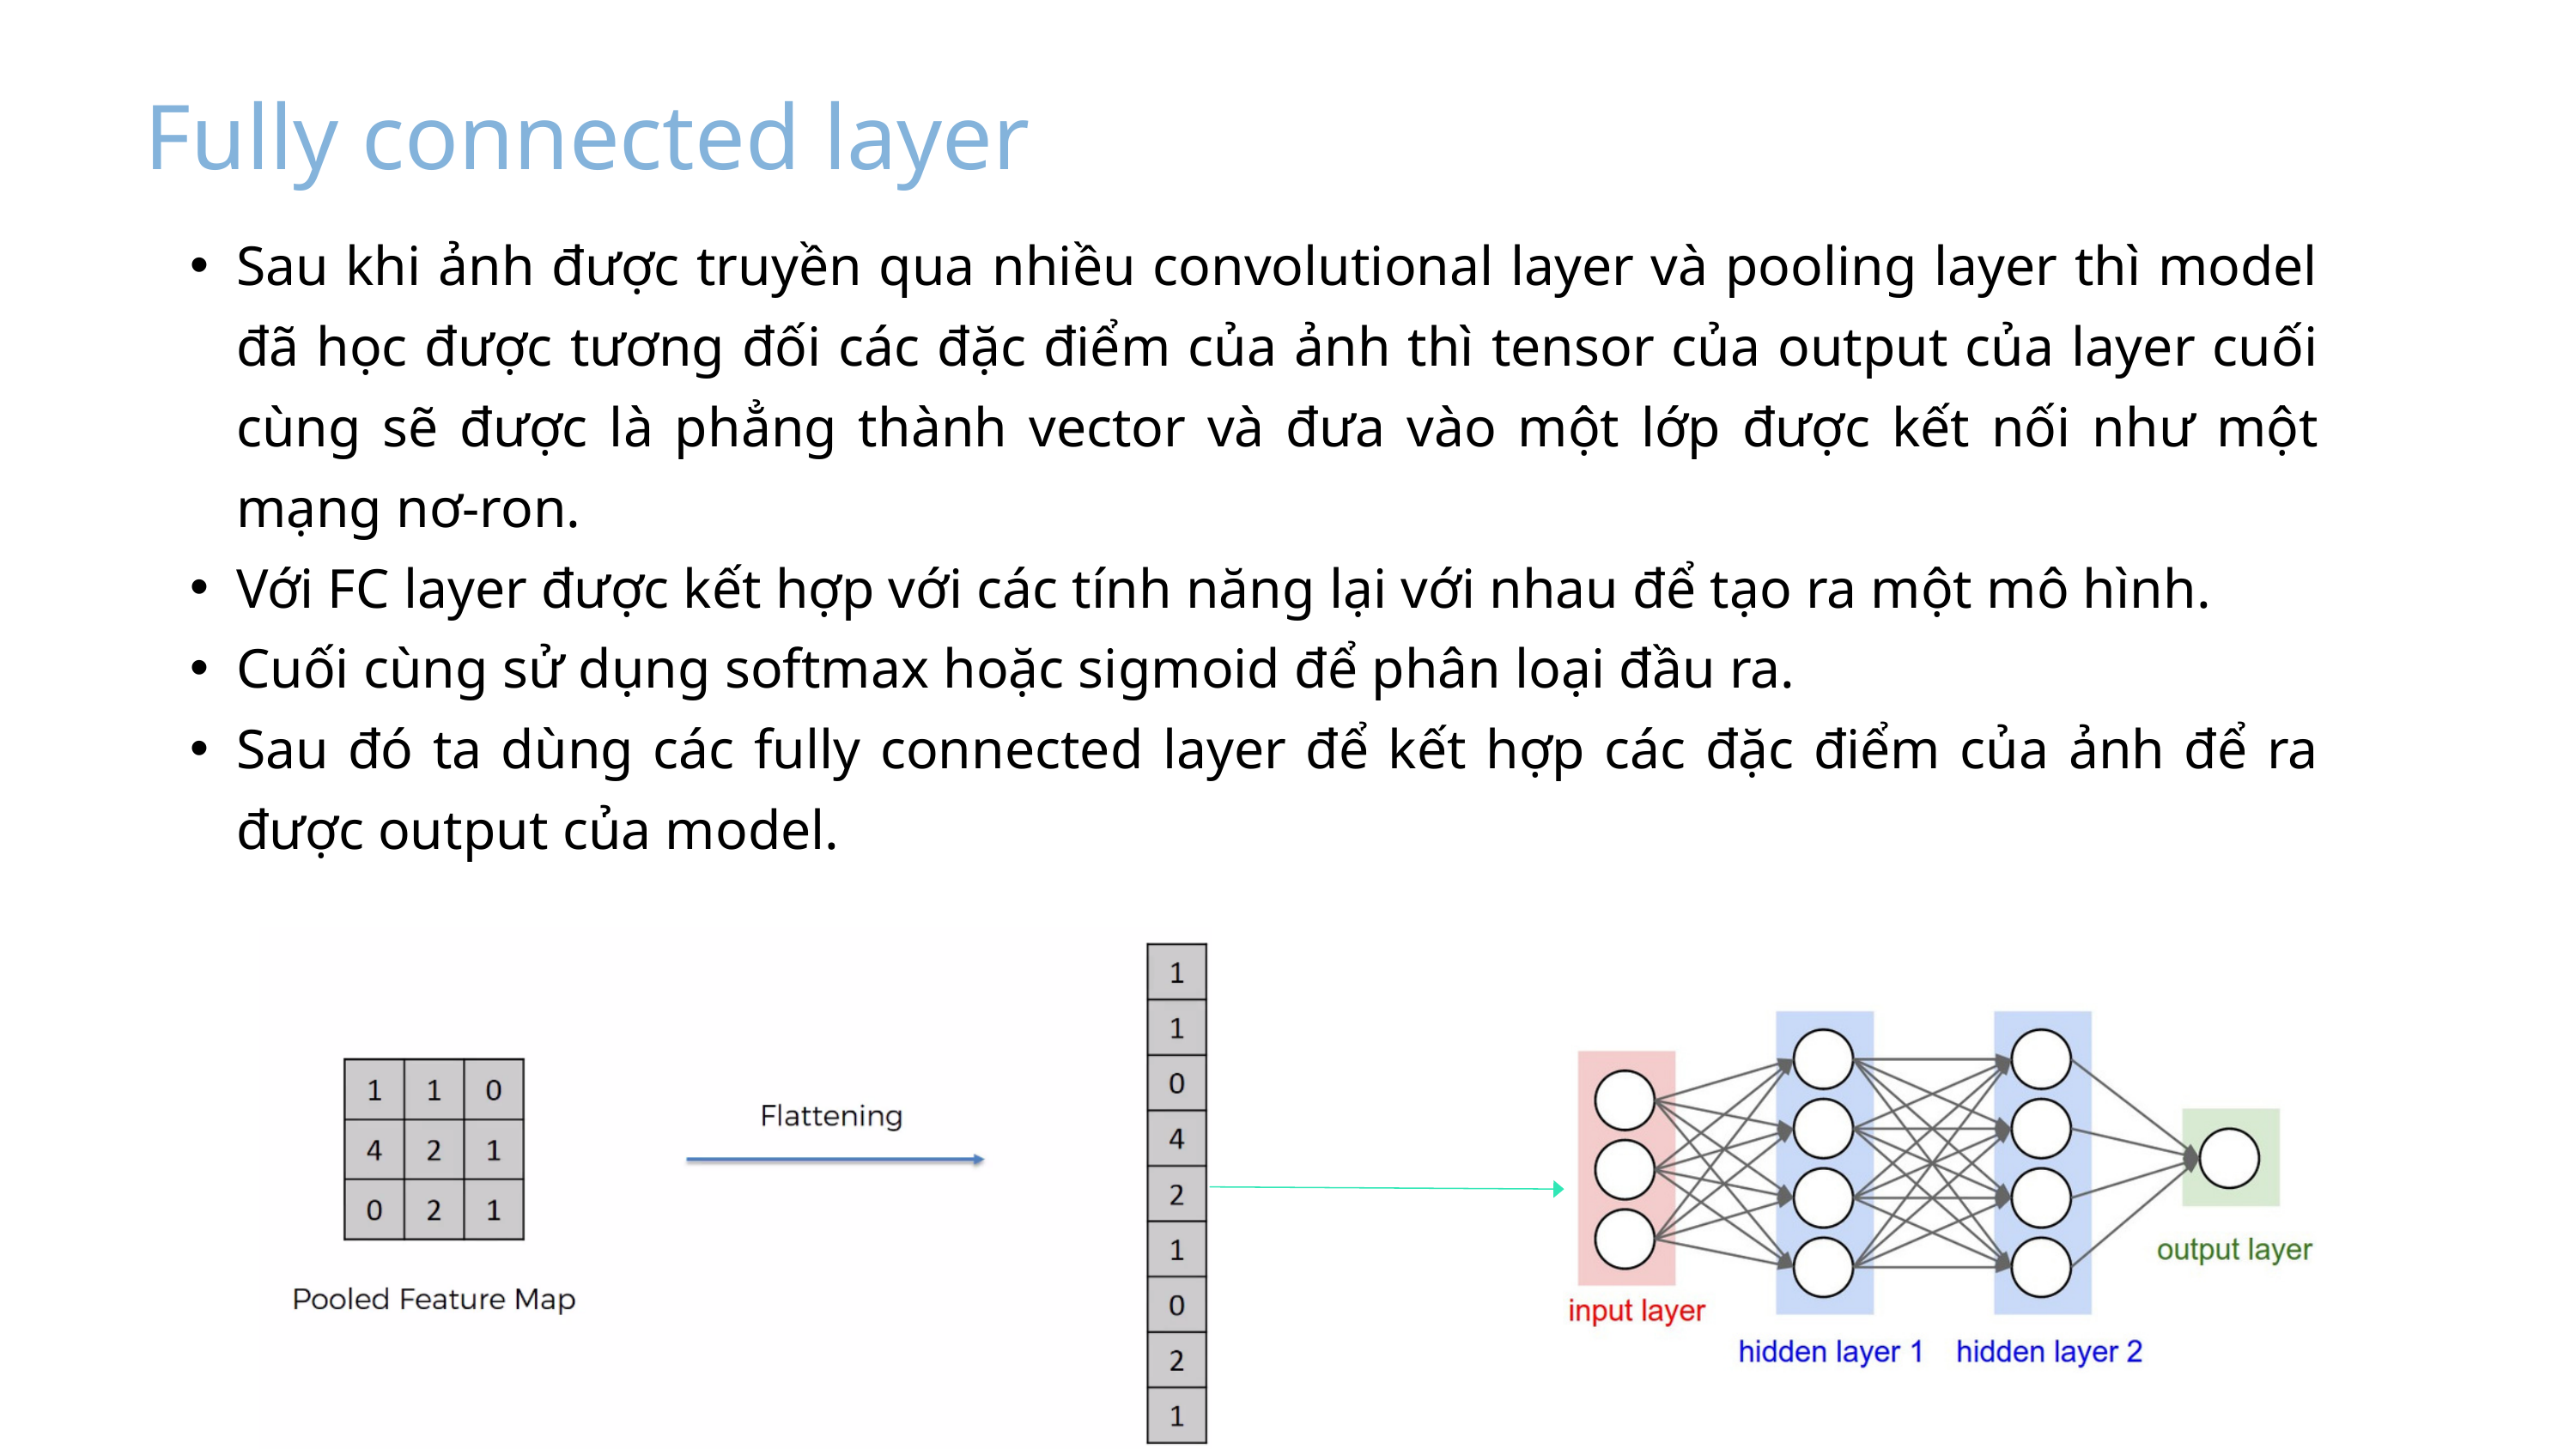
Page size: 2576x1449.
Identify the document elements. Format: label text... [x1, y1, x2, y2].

picture [1563, 1003, 2318, 1373]
text_box [1216, 1179, 1558, 1198]
text_box Fully connected layer [144, 80, 1261, 188]
picture [258, 927, 1212, 1449]
text_box Sau khi ảnh được truyền qua nhiều convolutional layer và pooling layer thì model đã học được tương đối các đặc điểm của ảnh thì tensor của output của layer cuối cùng sẽ được là phẳng thành vector và đưa vào một lớp được kết nối như một mạng nơ-ron. Với FC layer được kết hợp với các tính năng lại với nhau để tạo ra một mô hình. Cuối cùng sử dụng softmax hoặc sigmoid để phân loại đầu ra. Sau đó ta dùng các fully connected layer để kết hợp các đặc điểm của ảnh để ra được output của model. [144, 215, 2321, 941]
